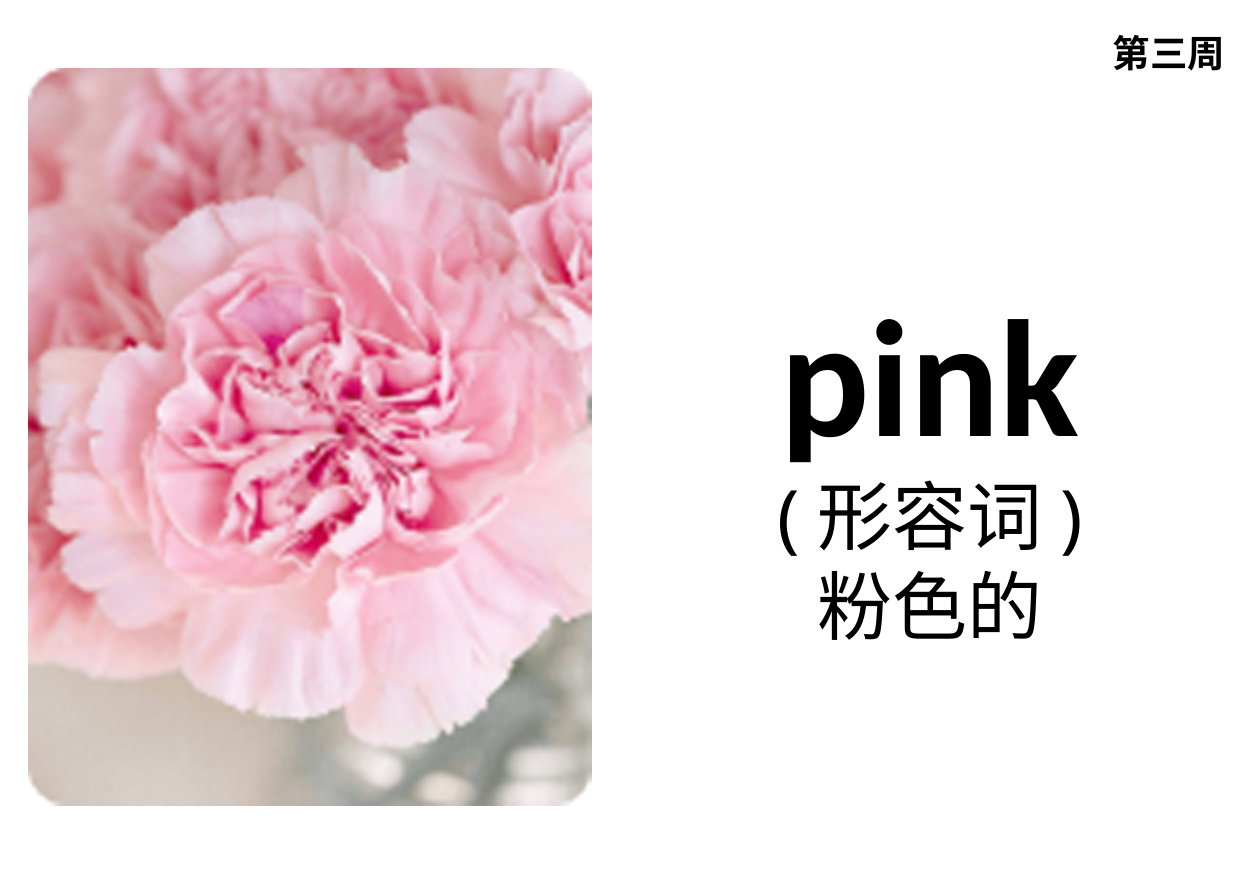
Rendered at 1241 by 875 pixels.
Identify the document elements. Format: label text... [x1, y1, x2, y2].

text_box pink (形容词) 粉色的 [620, 0, 1241, 874]
picture [28, 67, 592, 806]
